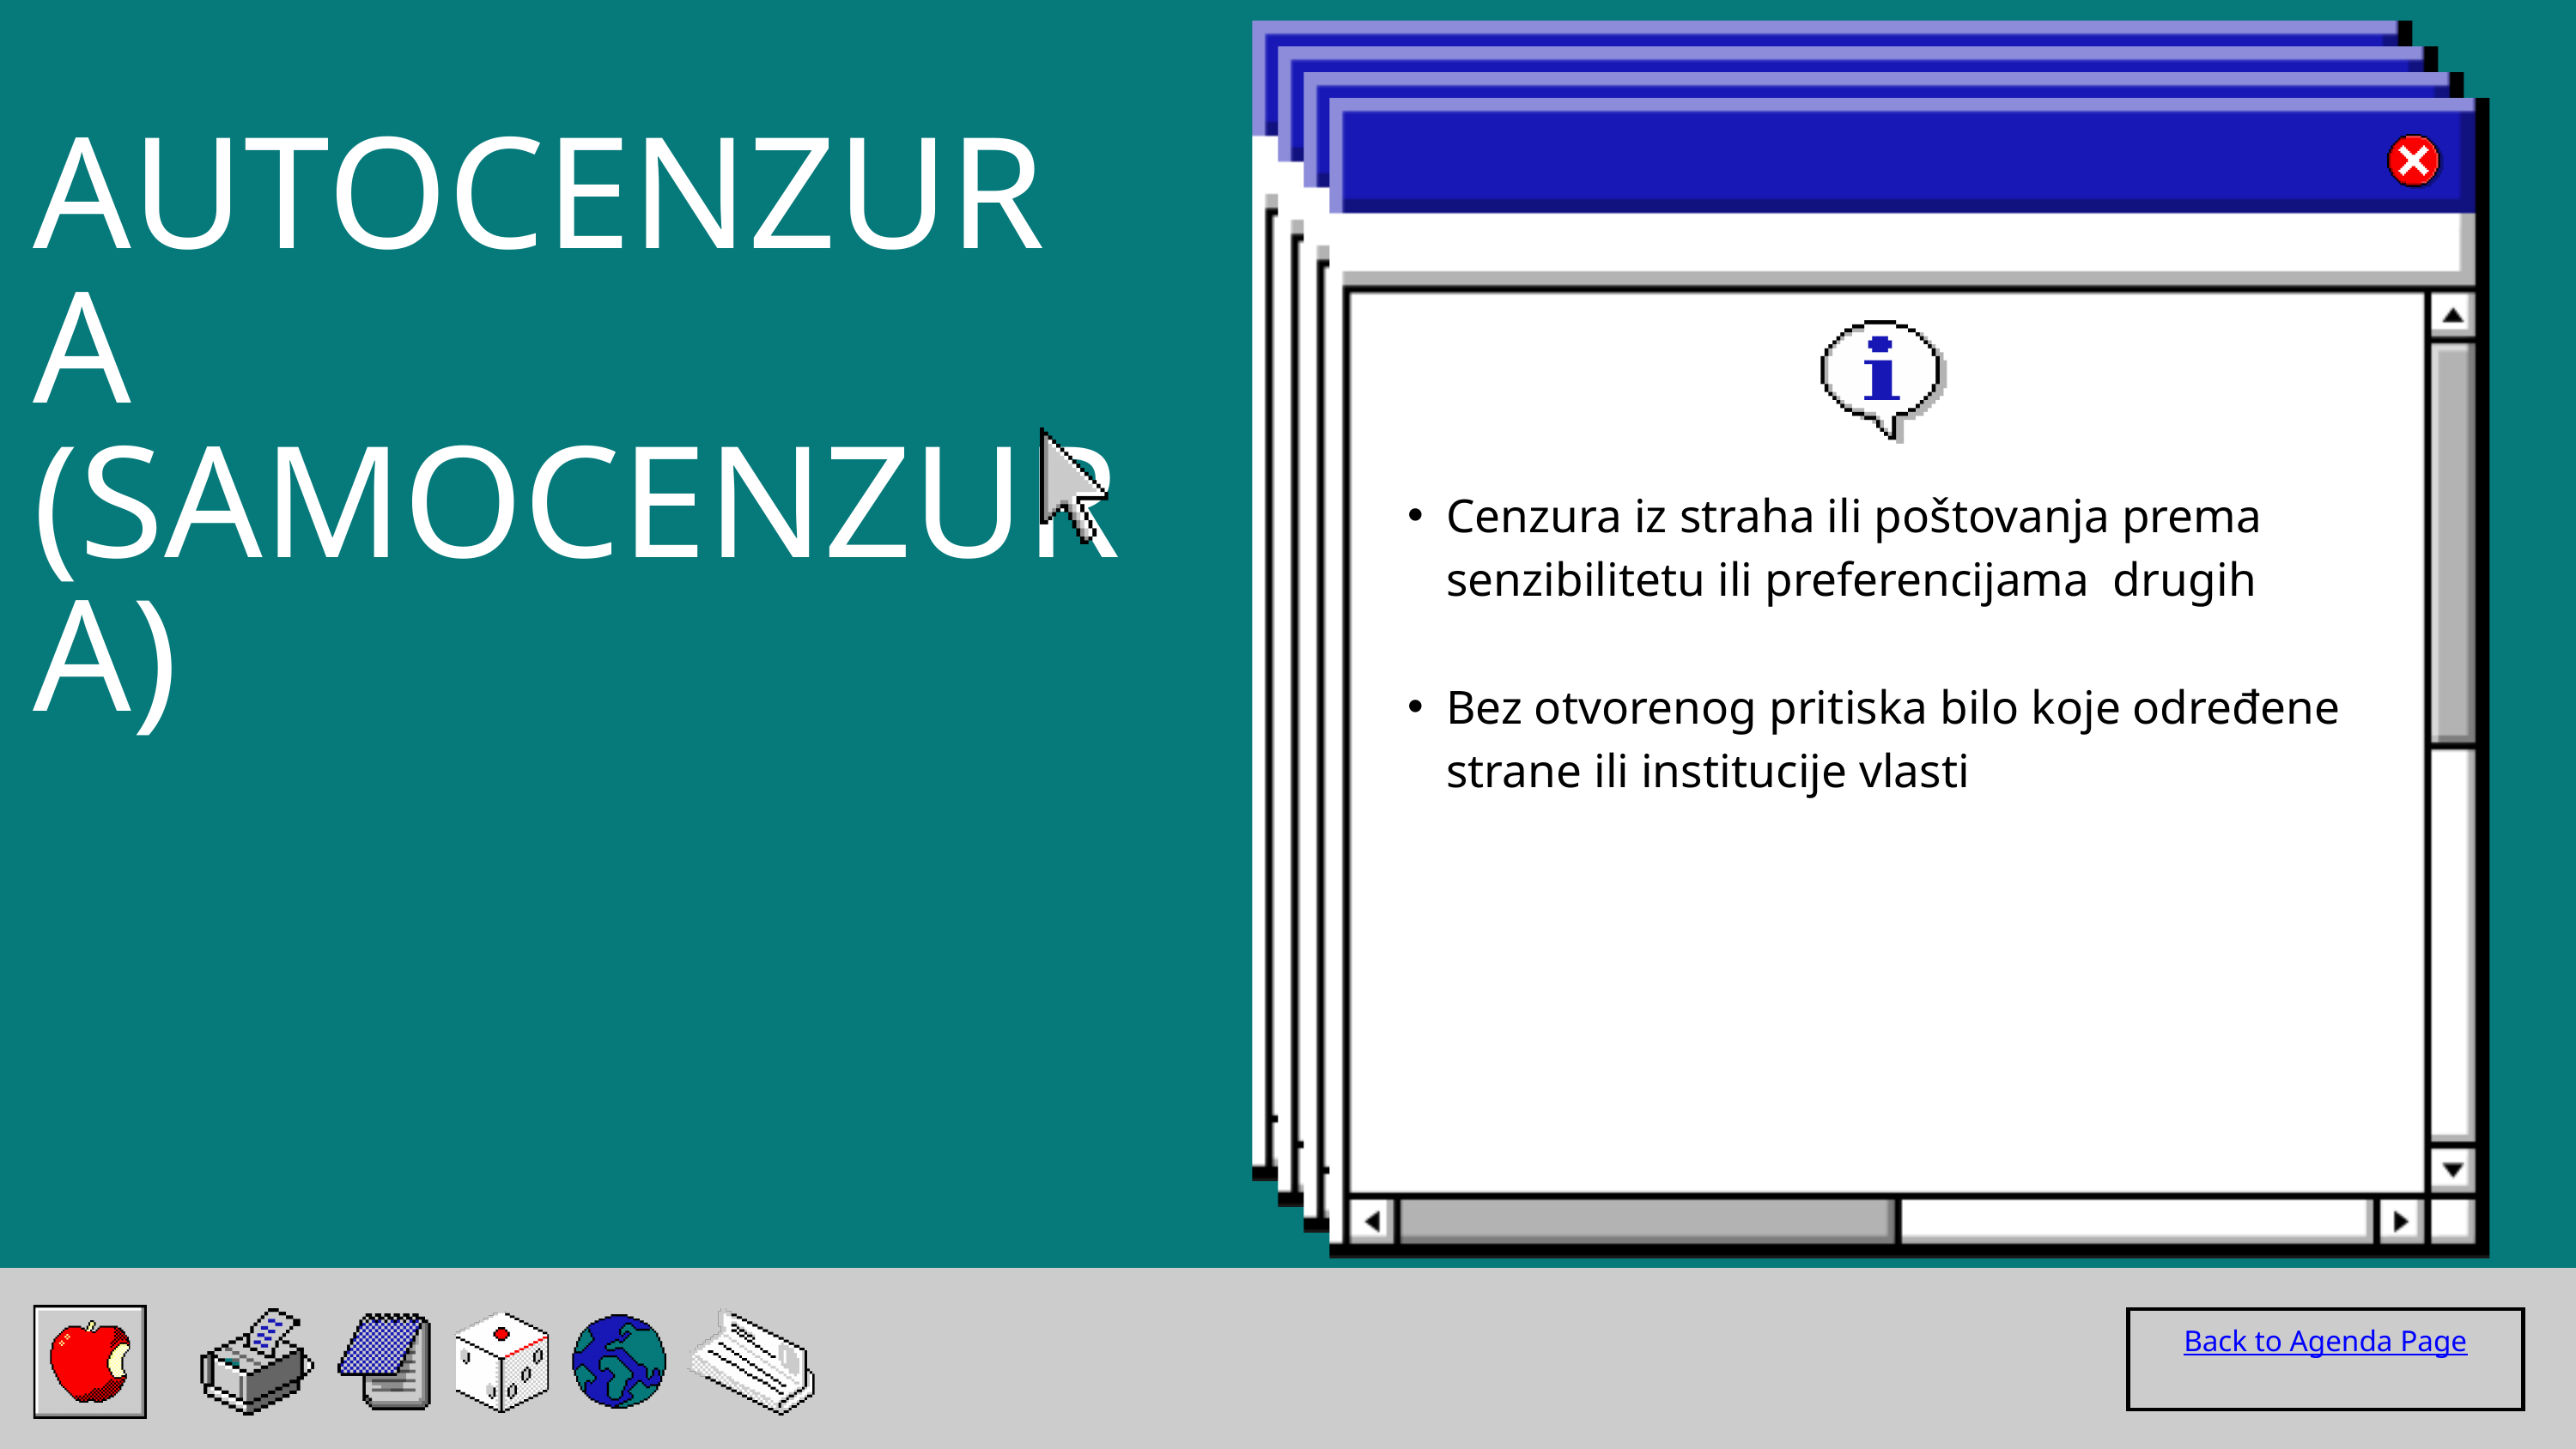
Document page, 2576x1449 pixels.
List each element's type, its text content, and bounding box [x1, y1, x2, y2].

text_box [0, 1274, 2576, 1449]
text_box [1329, 97, 2490, 1258]
text_box AUTOCENZURA (SAMOCENZURA) [33, 124, 1143, 743]
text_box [1303, 71, 2464, 1233]
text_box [2128, 1308, 2524, 1410]
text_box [33, 1304, 148, 1419]
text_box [1278, 45, 2439, 1207]
text_box [1040, 427, 1109, 544]
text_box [1252, 20, 2413, 1181]
